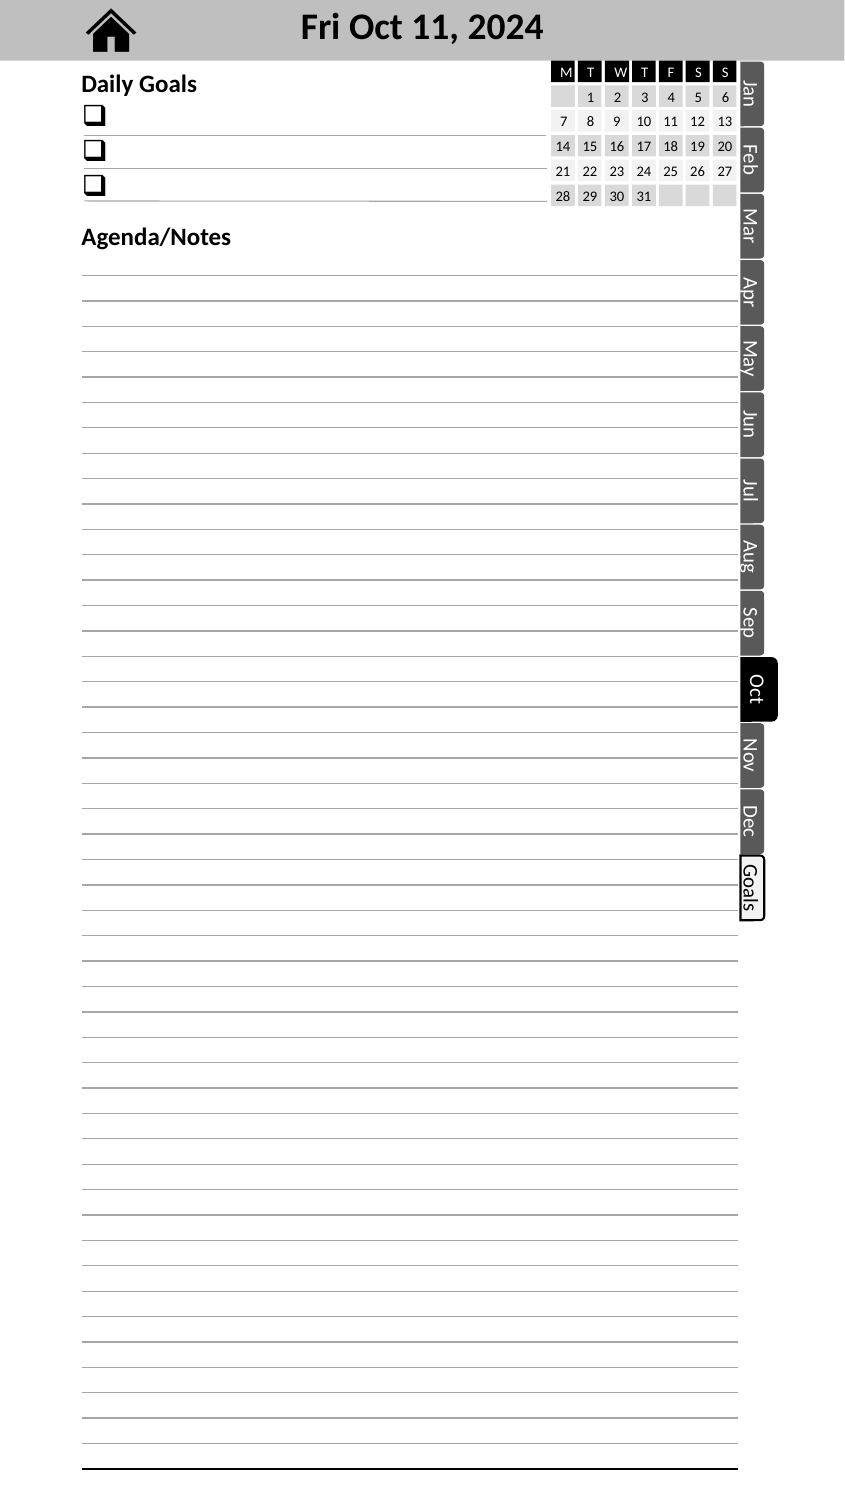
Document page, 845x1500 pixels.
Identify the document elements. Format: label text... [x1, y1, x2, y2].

picture [82, 1, 140, 59]
list Fri Oct 11, 2024 [190, 0, 655, 61]
